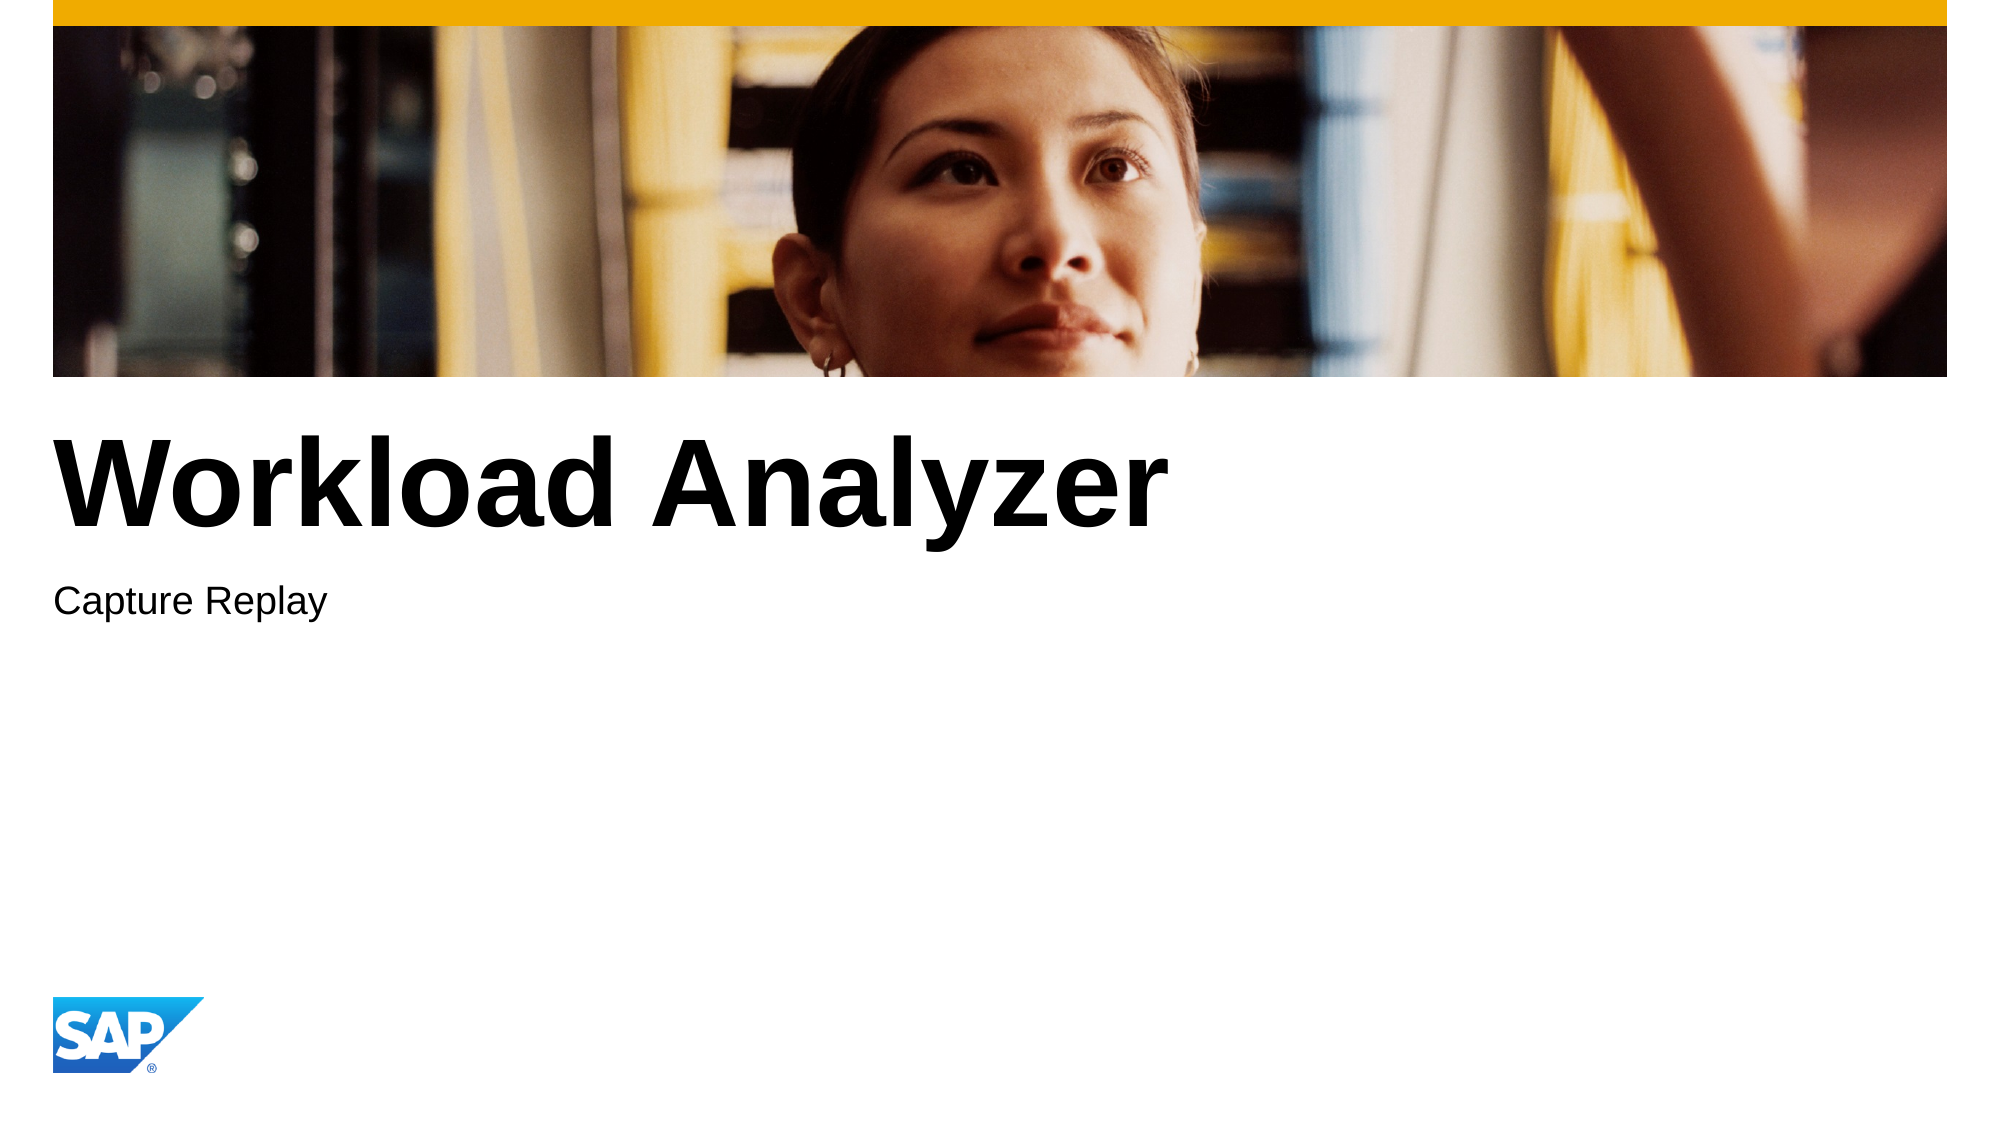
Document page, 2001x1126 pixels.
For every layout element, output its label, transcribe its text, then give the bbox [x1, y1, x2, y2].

picture [53, 1000, 204, 1073]
picture [52, 26, 1948, 378]
list Capture Replay [53, 575, 1947, 678]
title Workload Analyzer [53, 401, 1947, 553]
